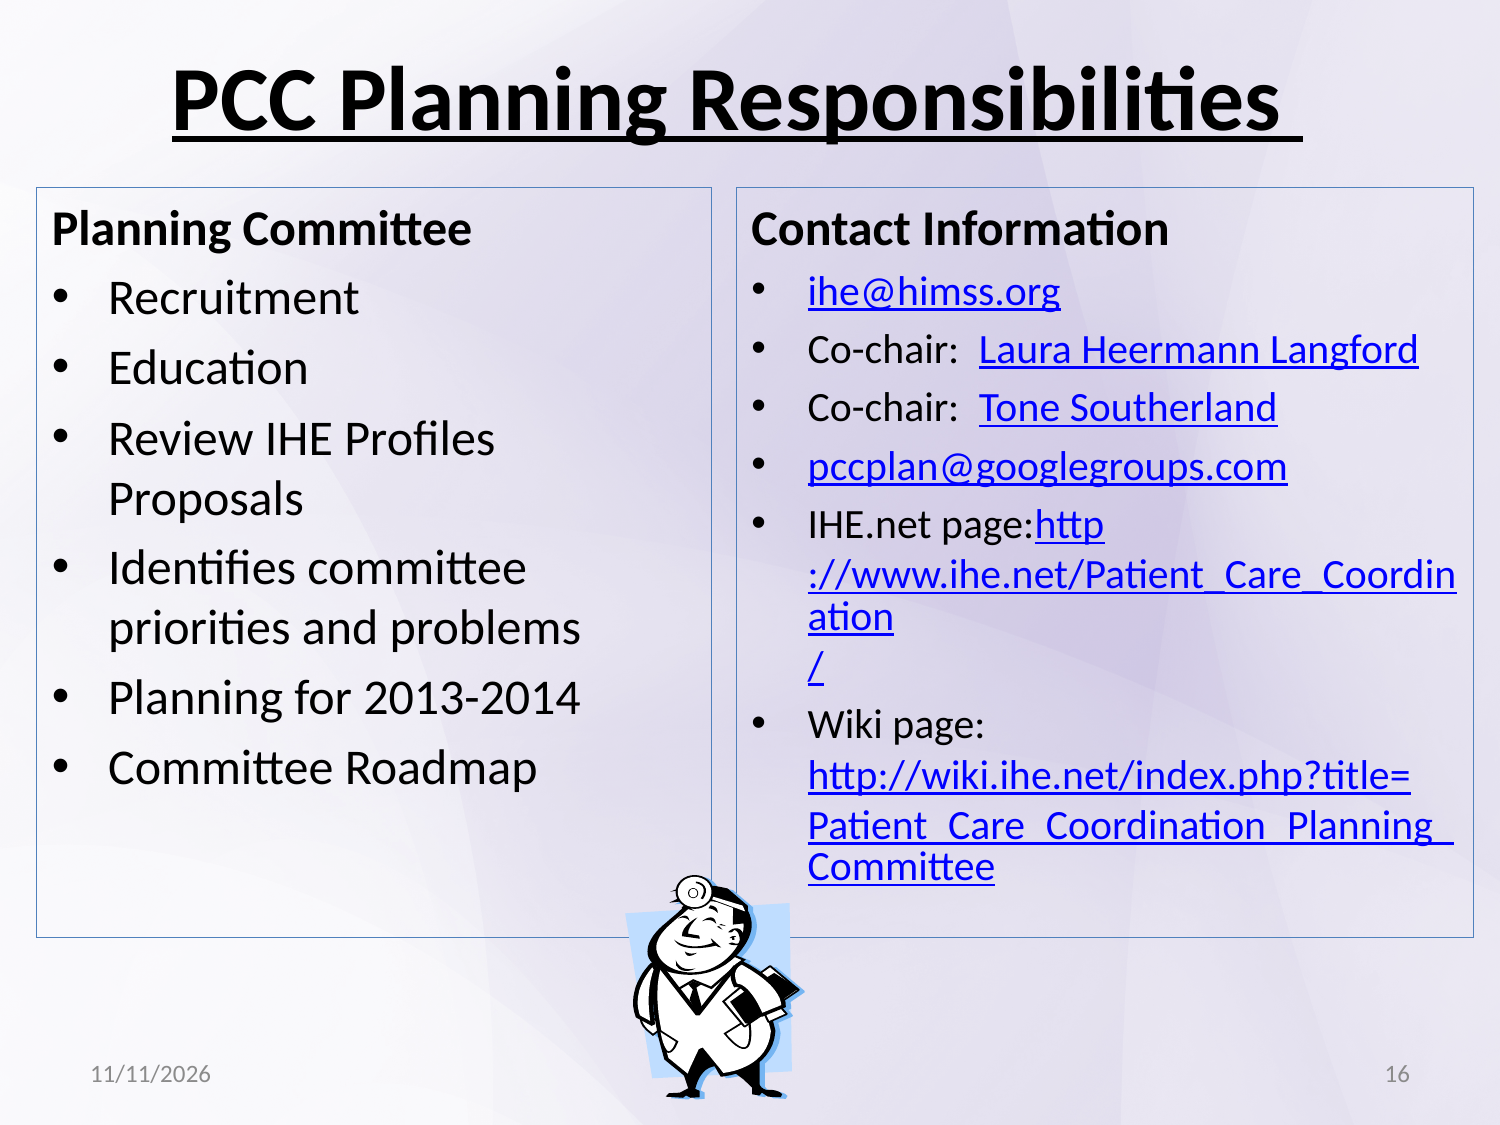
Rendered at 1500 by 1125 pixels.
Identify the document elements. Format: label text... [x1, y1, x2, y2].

picture [624, 874, 806, 1100]
list Contact Information ihe@himss.org Co-chair: Laura Heermann Langford Co-chair: Tone Southerland pccplan@googlegroups.com IHE.net page:http://www.ihe.net/Patient_Care_Coordination/ Wiki page: http://wiki.ihe.net/index.php?title=Patient_Care_Coordination_Planning_Committee [736, 187, 1474, 938]
text_box Planning Committee Recruitment Education Review IHE Profiles Proposals Identifies committee priorities and problems Planning for 2013-2014 Committee Roadmap [36, 187, 712, 938]
title PCC Planning Responsibilities [62, 0, 1413, 188]
slide_number 16 [1074, 1042, 1425, 1103]
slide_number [75, 1042, 425, 1103]
